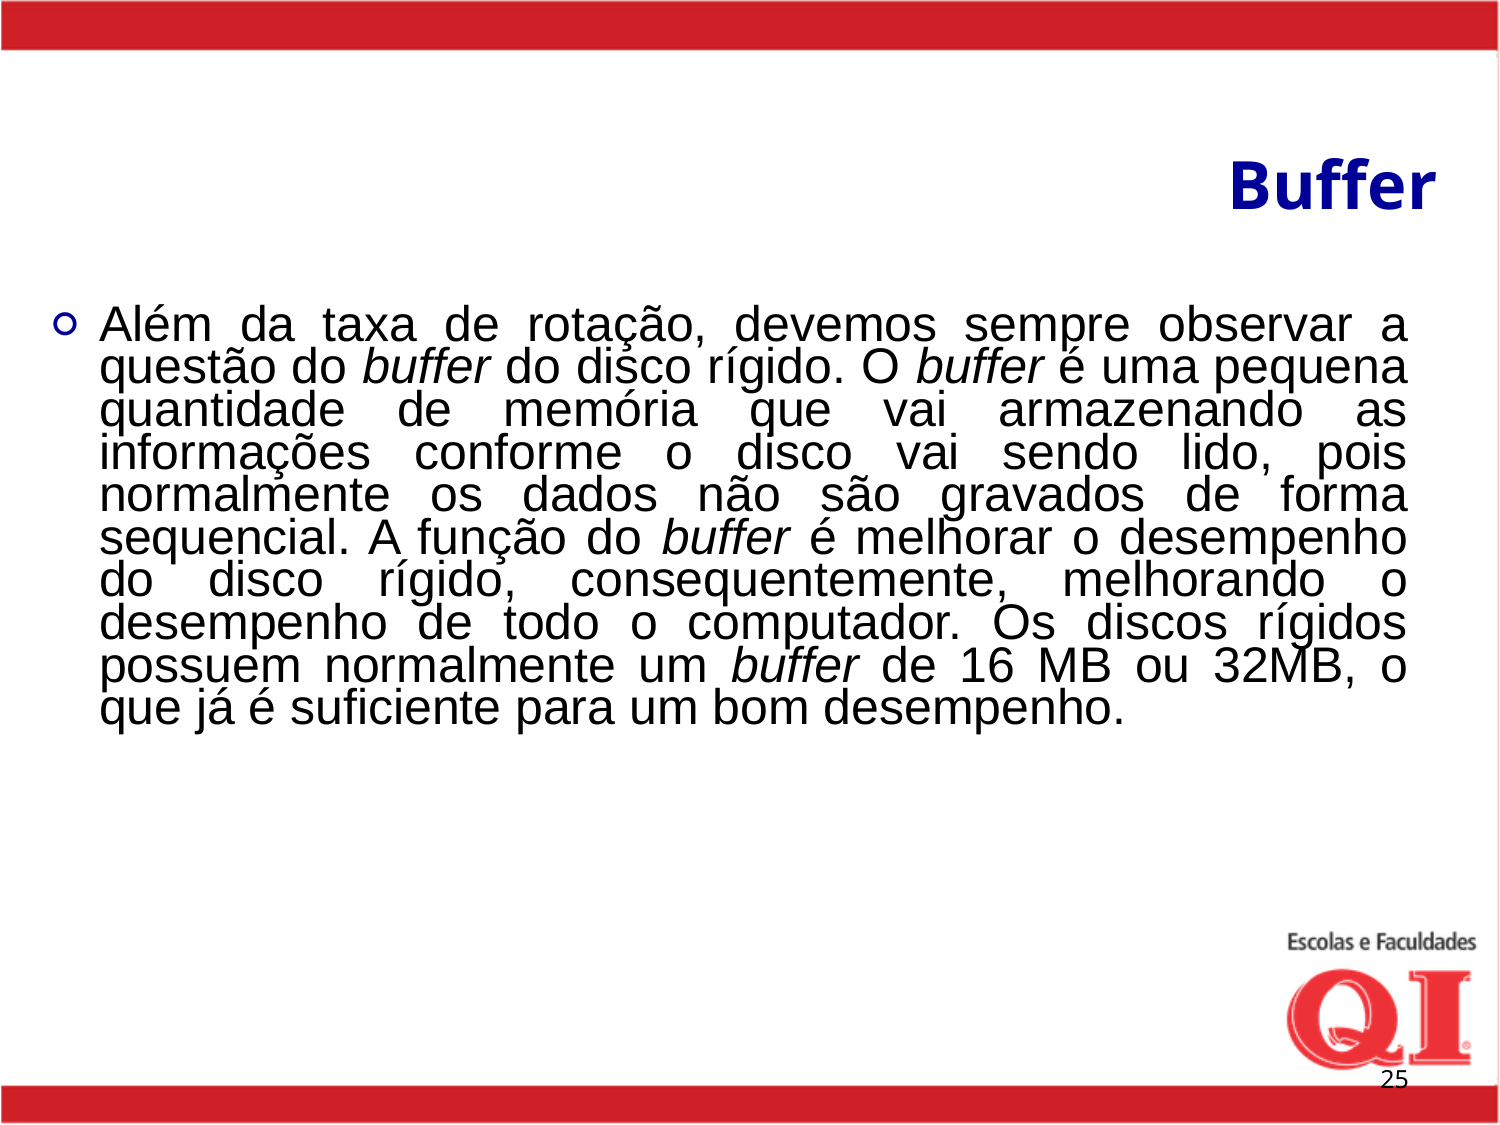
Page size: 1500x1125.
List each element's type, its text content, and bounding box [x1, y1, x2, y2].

slide_number ‹#› [1074, 1030, 1424, 1106]
picture [0, 0, 1500, 1125]
list Além da taxa de rotação, devemos sempre observar a questão do buffer do disco rígido. O buffer é uma pequena quantidade de memória que vai armazenando as informações conforme o disco vai sendo lido, pois normalmente os dados não são gravados de forma sequencial. A função do buffer é melhorar o desempenho do disco rígido, consequentemente, melhorando o desempenho de todo o computador. Os discos rígidos possuem normalmente um buffer de 16 MB ou 32MB, o que já é suficiente para um bom desempenho. [29, 299, 1424, 1014]
title Buffer [253, 42, 1453, 231]
